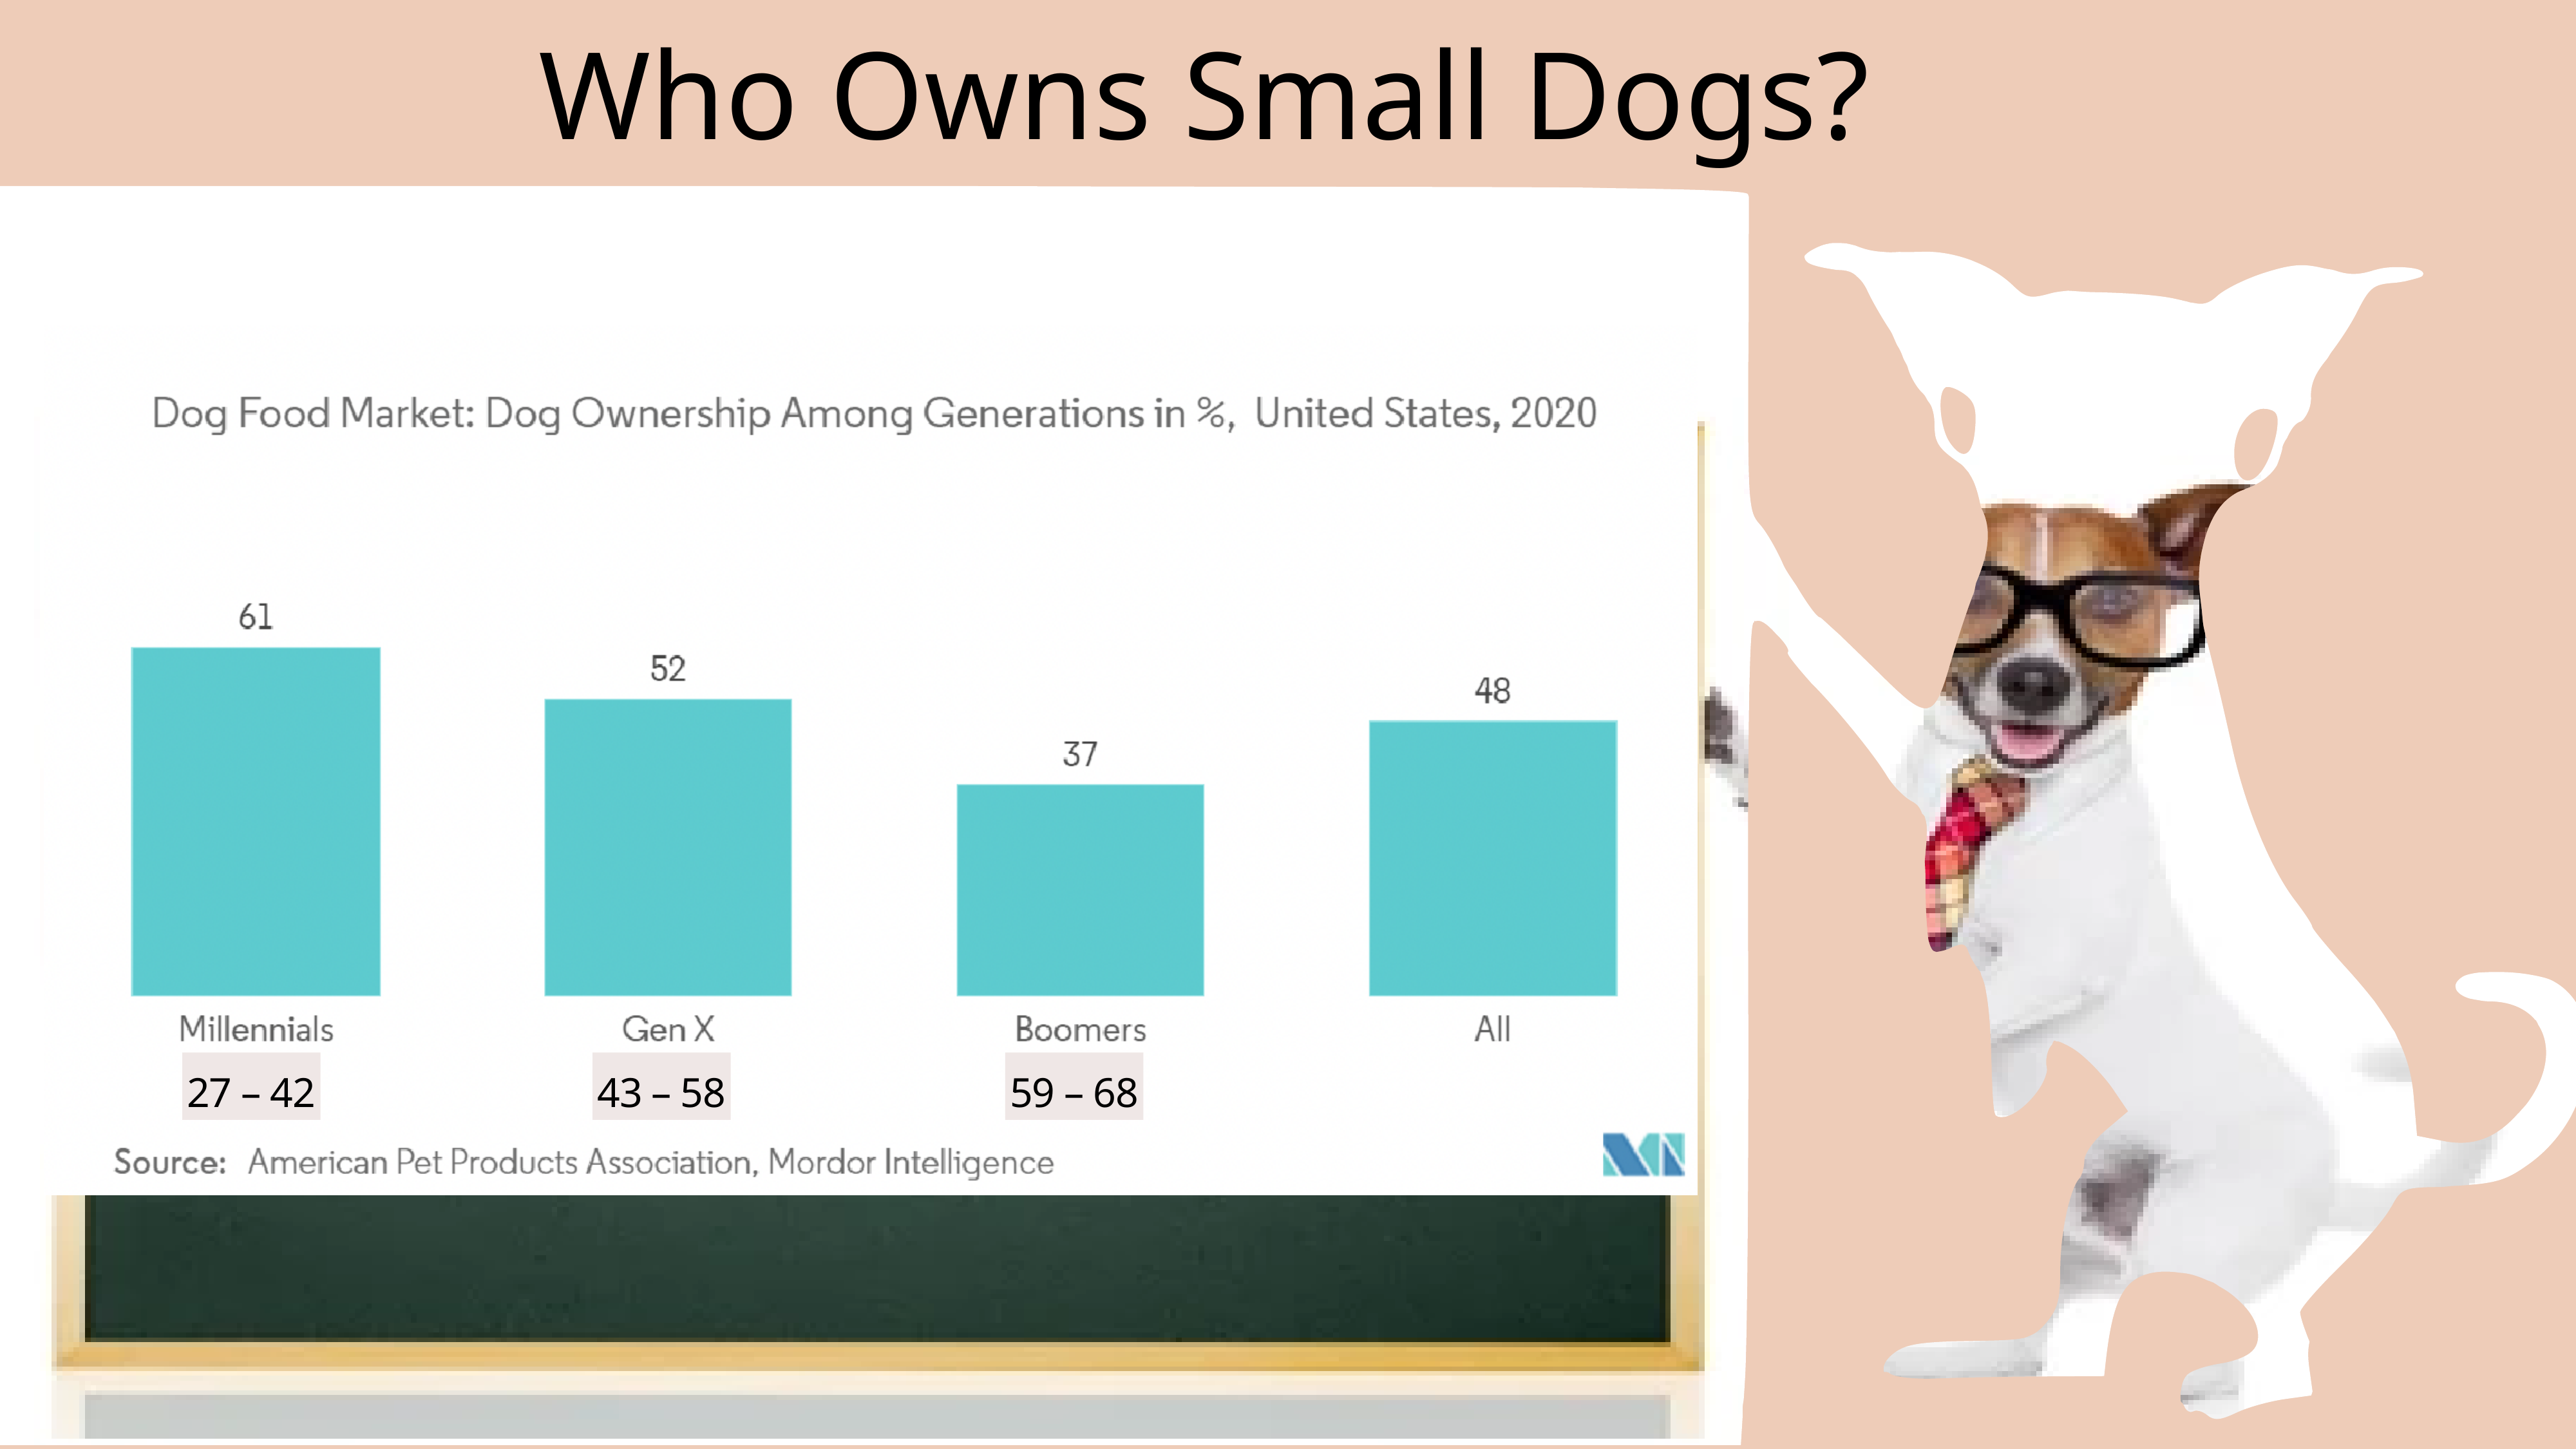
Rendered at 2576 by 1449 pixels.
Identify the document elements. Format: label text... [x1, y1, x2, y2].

text_box Who Owns Small Dogs? [534, 30, 1875, 171]
picture [0, 185, 2576, 1449]
